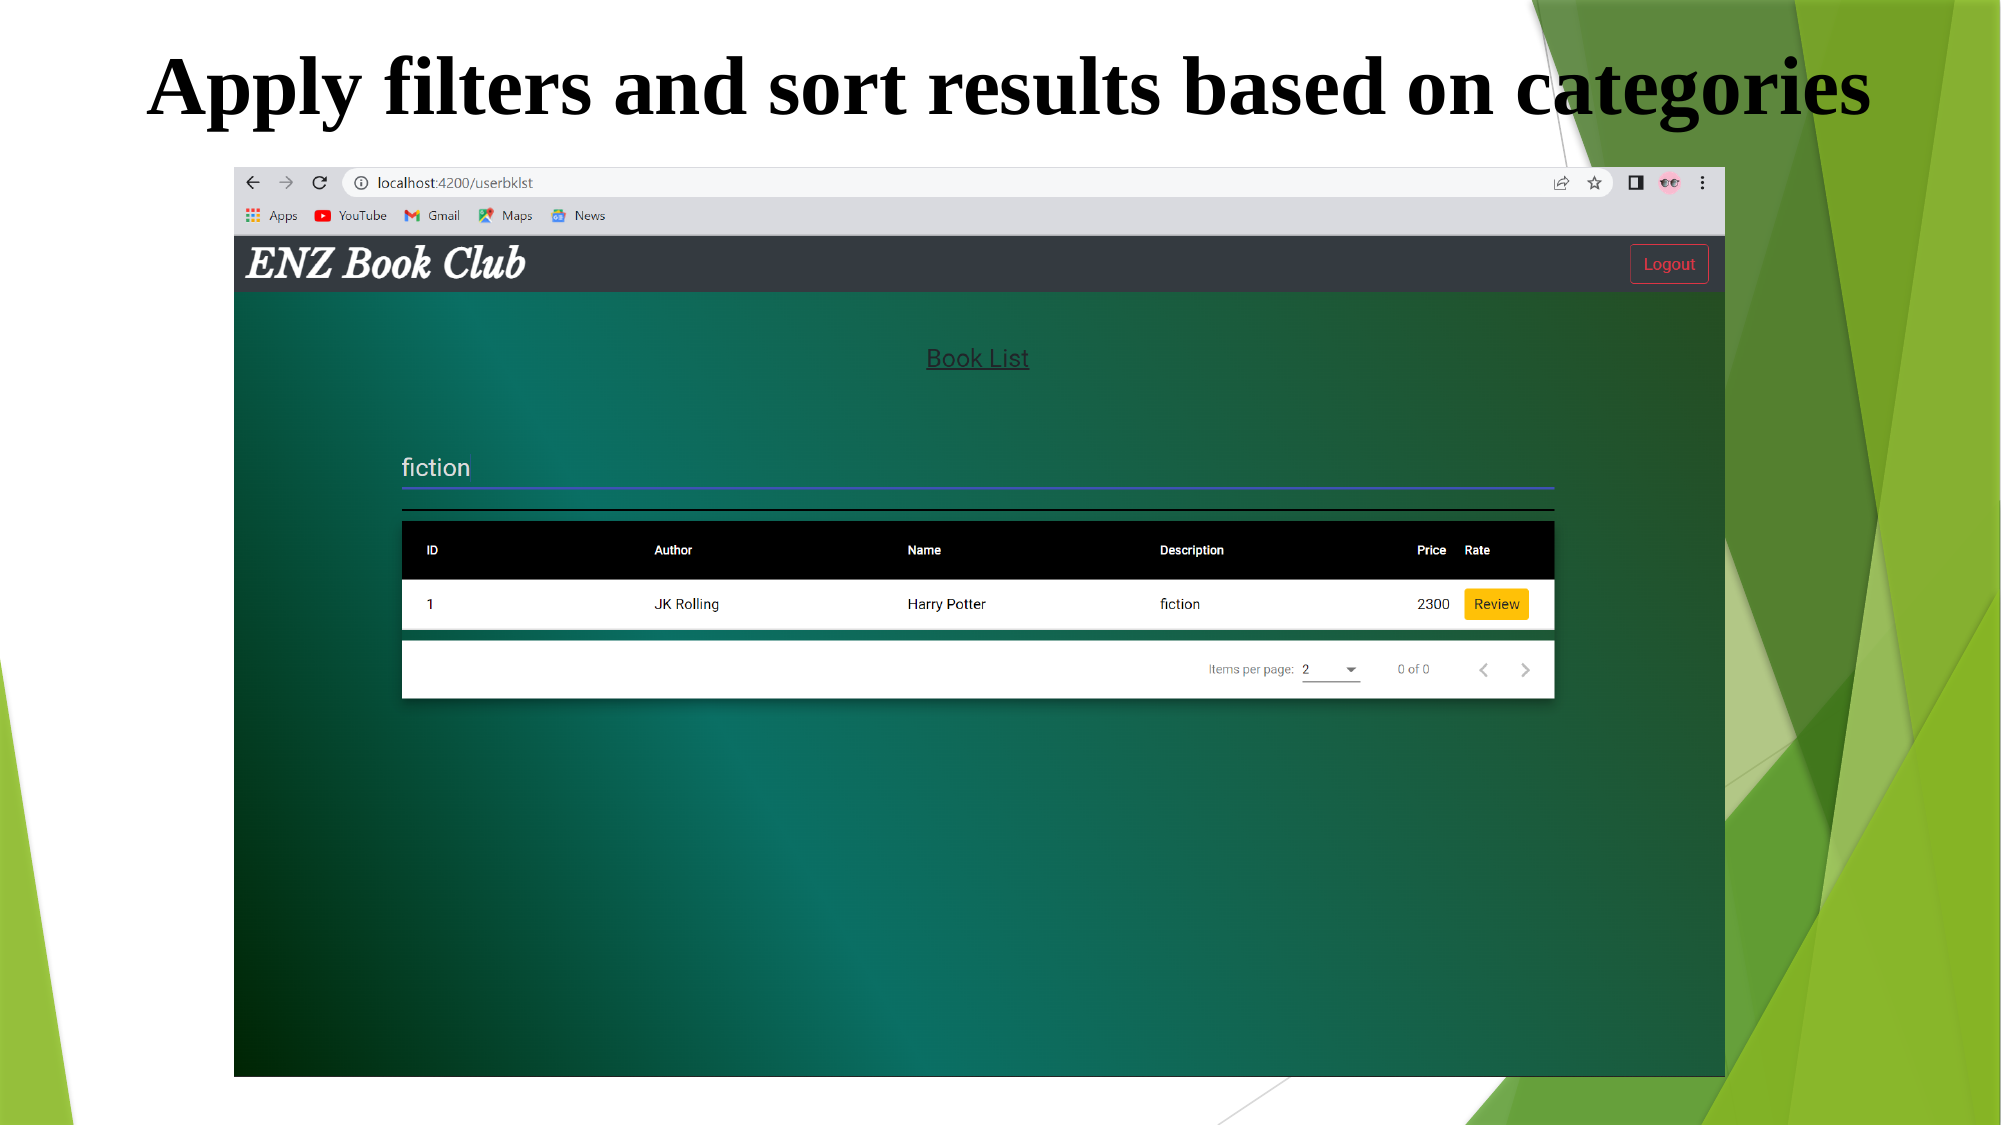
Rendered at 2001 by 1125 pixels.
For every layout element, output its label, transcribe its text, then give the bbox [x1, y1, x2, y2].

text_box Apply filters and sort results based on categories [0, 23, 2000, 145]
picture [234, 167, 1726, 1078]
